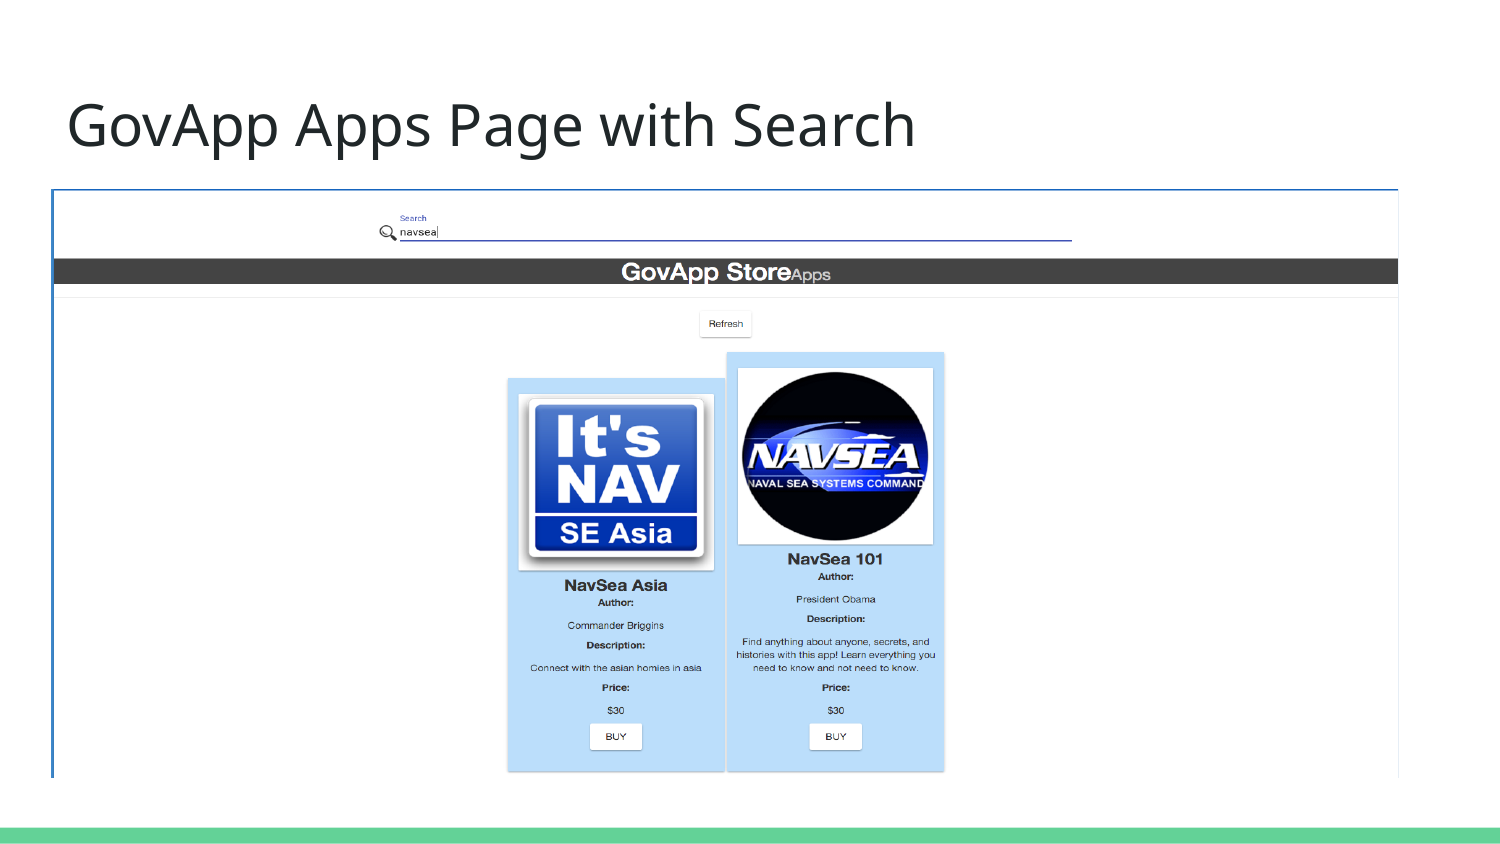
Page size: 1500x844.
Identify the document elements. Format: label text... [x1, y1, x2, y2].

title GovApp Apps Page with Search [51, 72, 1449, 167]
picture [50, 188, 1399, 779]
